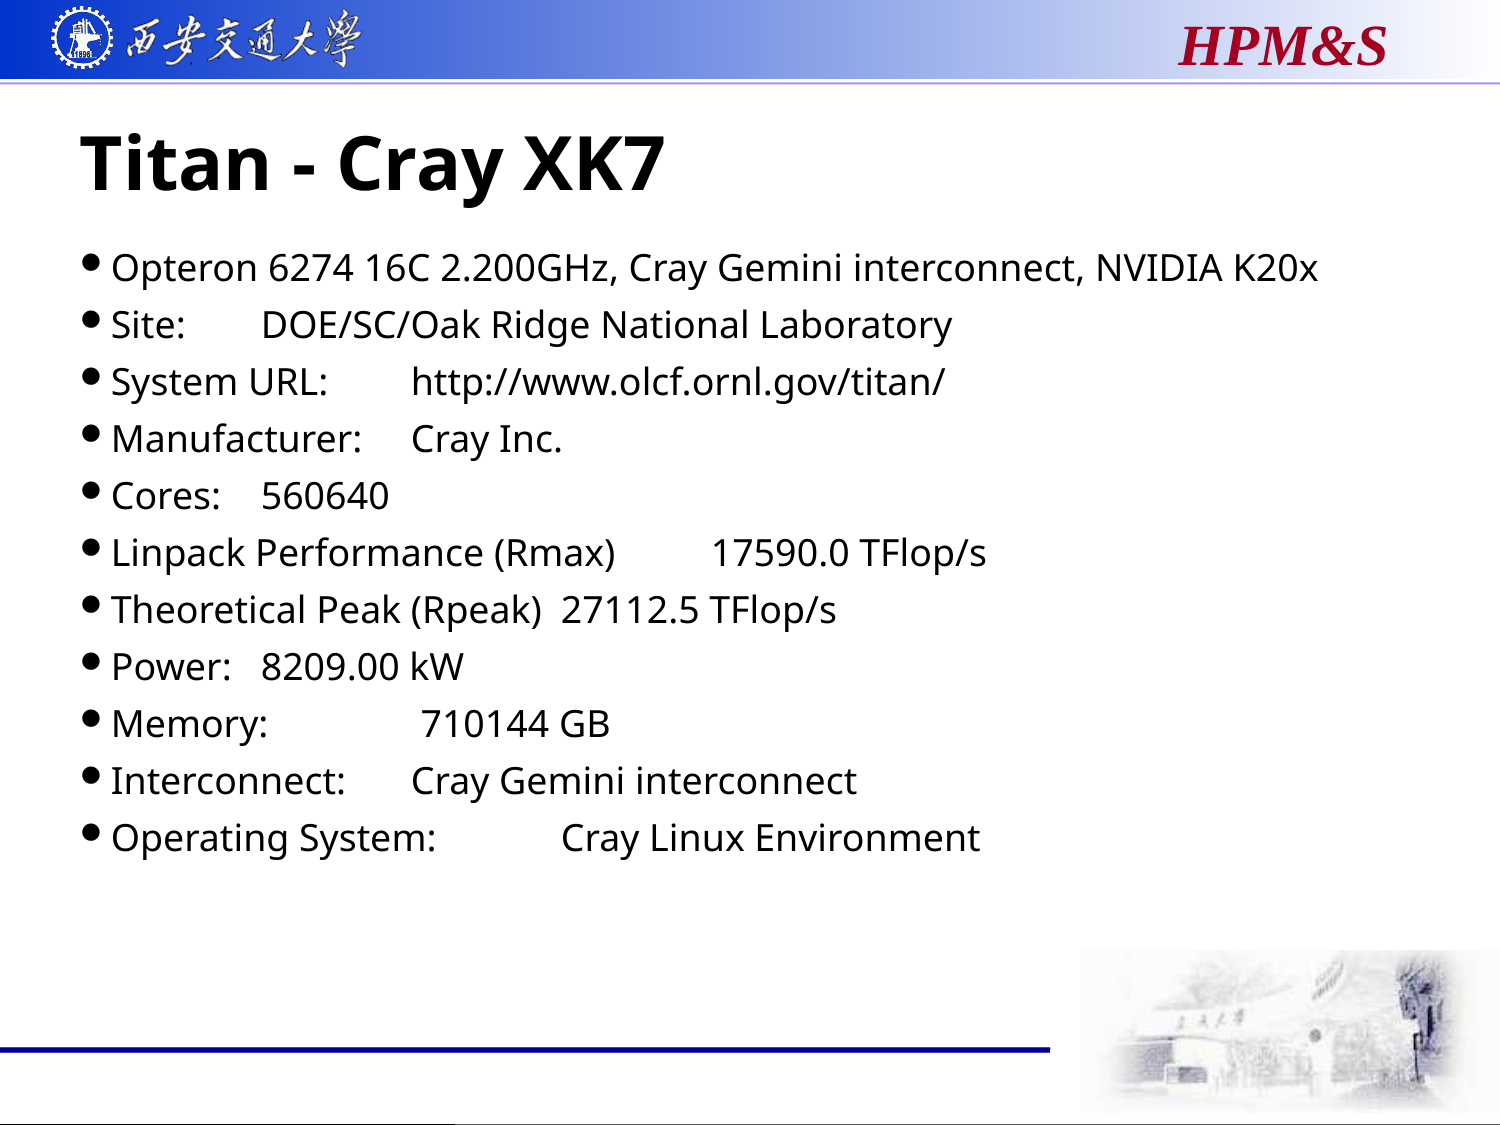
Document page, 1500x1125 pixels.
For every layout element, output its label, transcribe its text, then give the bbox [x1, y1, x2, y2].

picture [125, 10, 363, 67]
title Titan - Cray XK7 [64, 101, 1400, 221]
picture [1081, 950, 1500, 1113]
list Opteron 6274 16C 2.200GHz, Cray Gemini interconnect, NVIDIA K20x Site: DOE/SC/Oak Ridge National Laboratory System URL: http://www.olcf.ornl.gov/titan/ Manufacturer: Cray Inc. Cores: 560640 Linpack Performance (Rmax) 17590.0 TFlop/s Theoretical Peak (Rpeak) 27112.5 TFlop/s Power: 8209.00 kW Memory: 710144 GB Interconnect: Cray Gemini interconnect Operating System: Cray Linux Environment [64, 231, 1412, 1012]
picture [50, 5, 113, 69]
